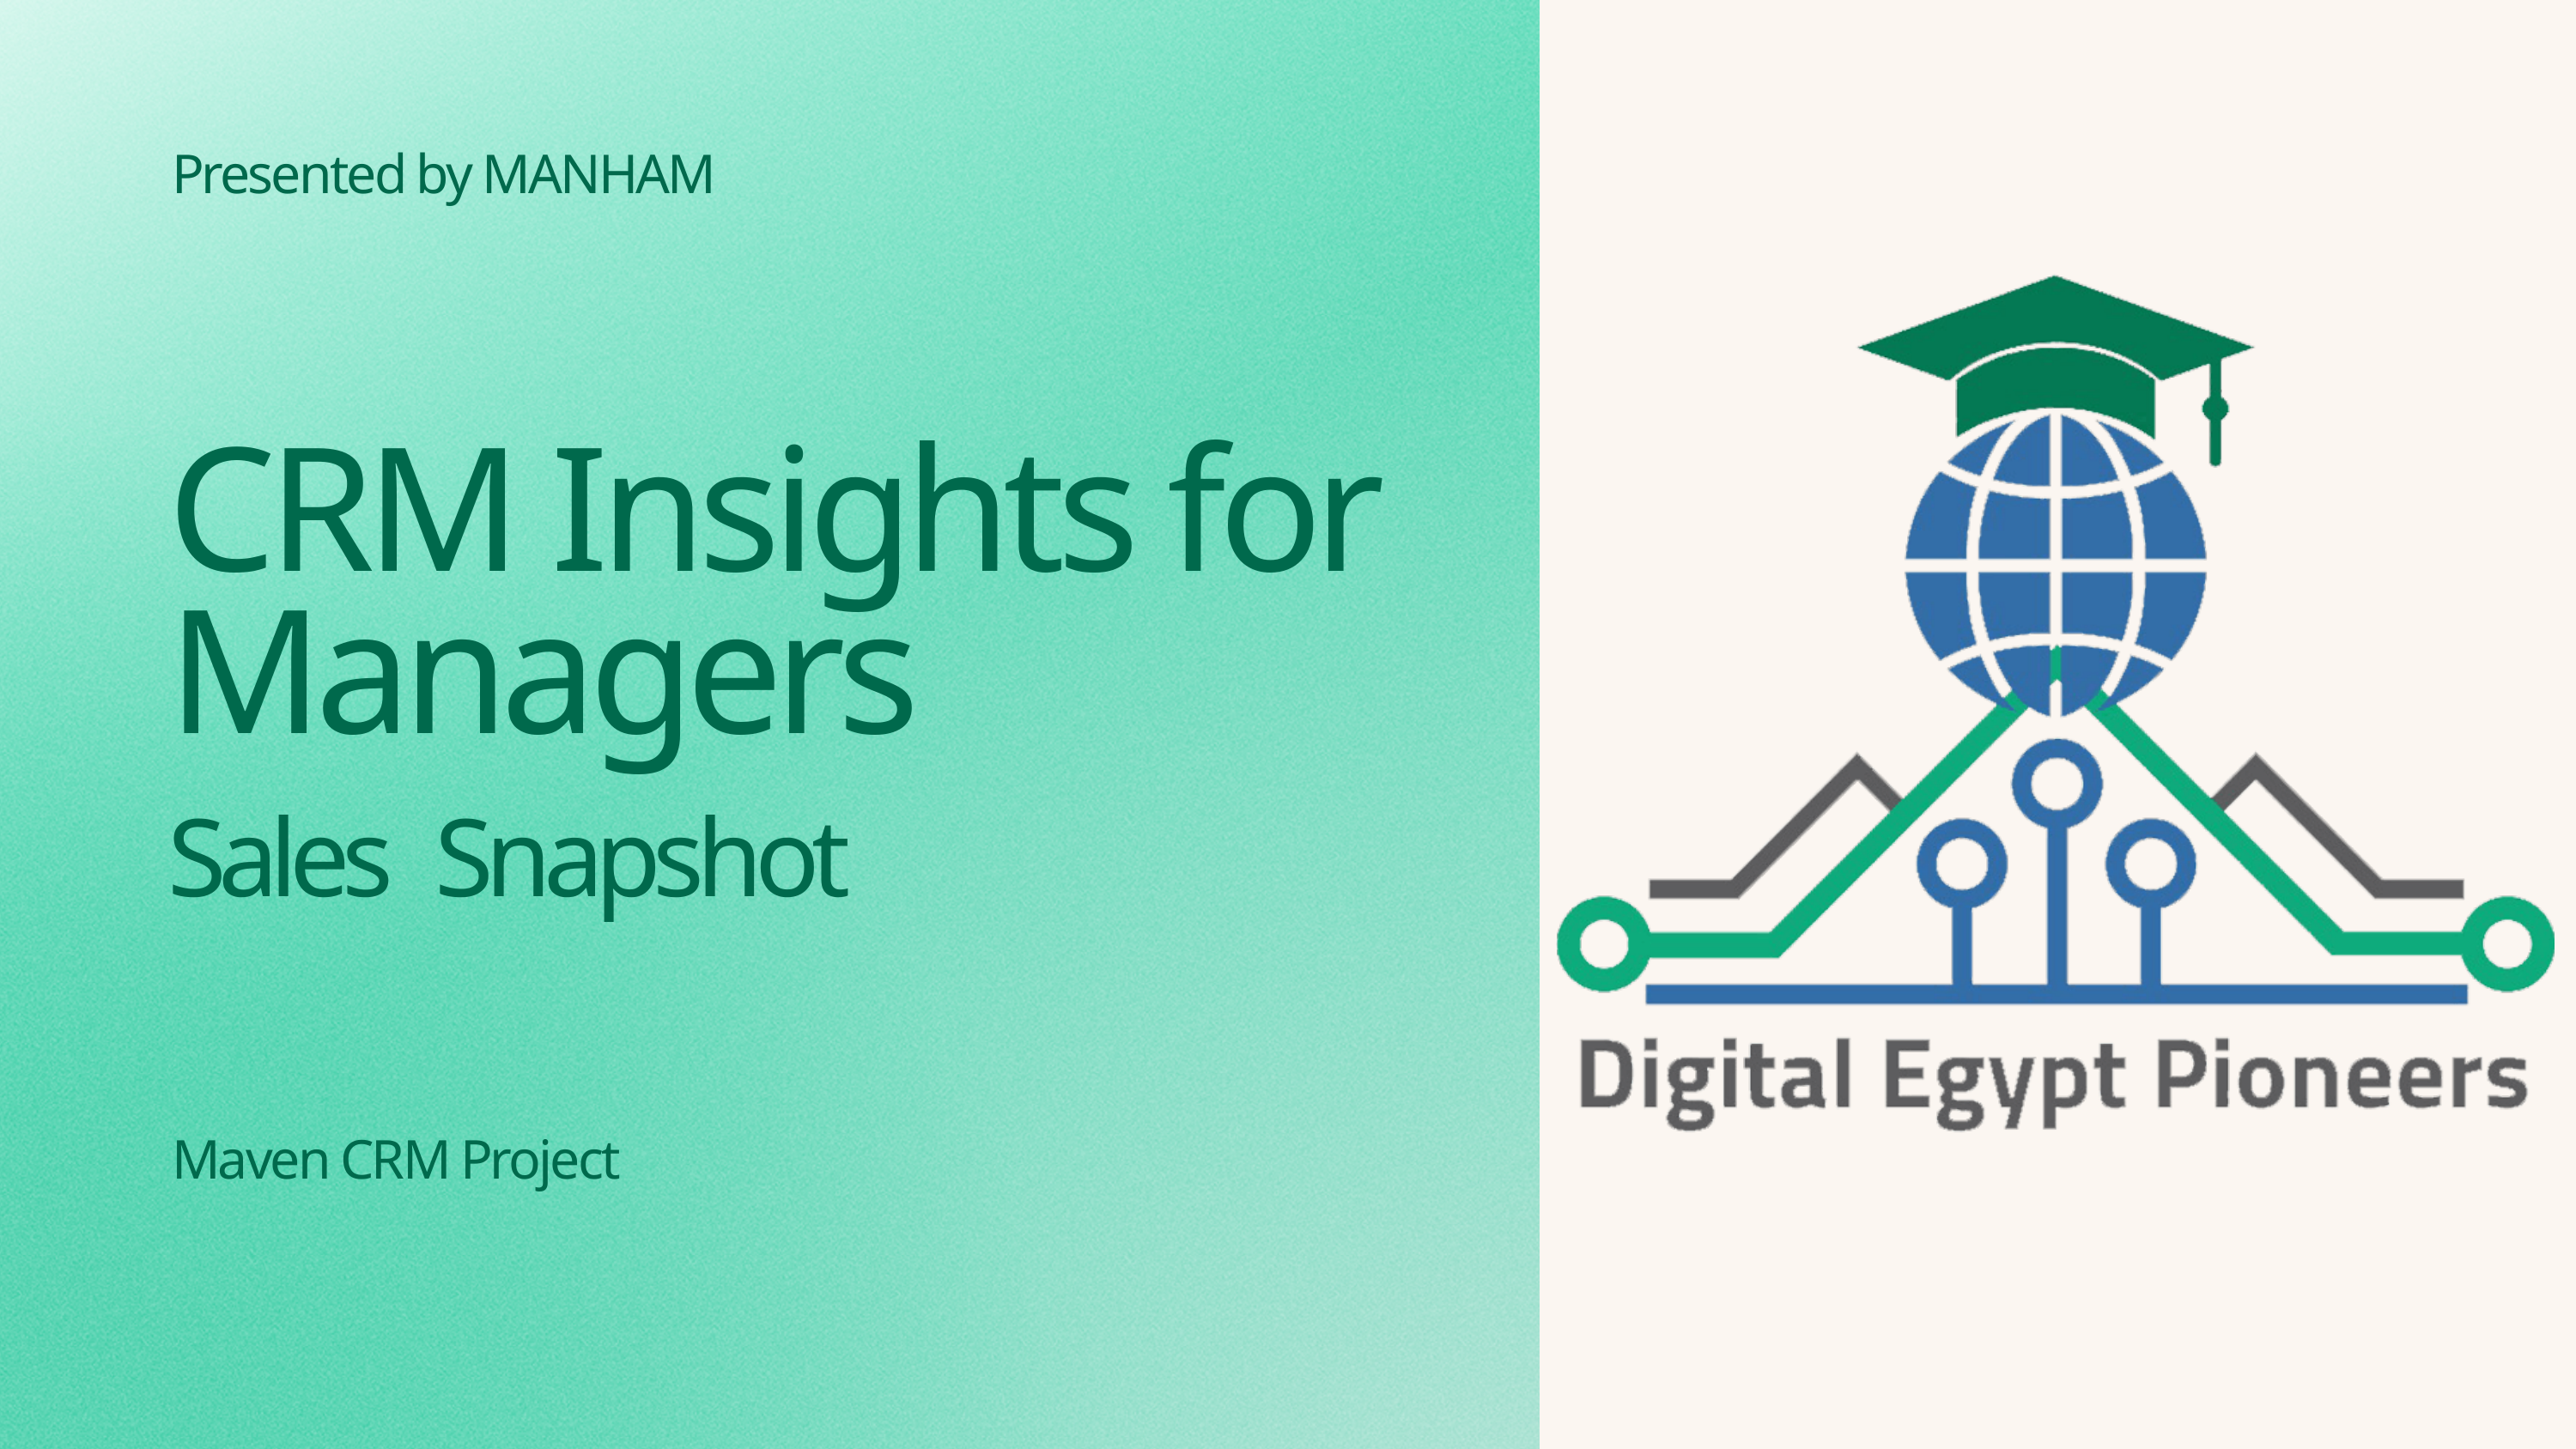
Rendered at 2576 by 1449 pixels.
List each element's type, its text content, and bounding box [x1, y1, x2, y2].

text_box Maven CRM Project [172, 1141, 1465, 1191]
picture [1556, 252, 2555, 1170]
text_box CRM Insights for Managers [167, 444, 1540, 768]
text_box Sales Snapshot [167, 831, 1461, 929]
text_box Presented by MANHAM [172, 155, 1465, 204]
text_box [0, 0, 1540, 1449]
